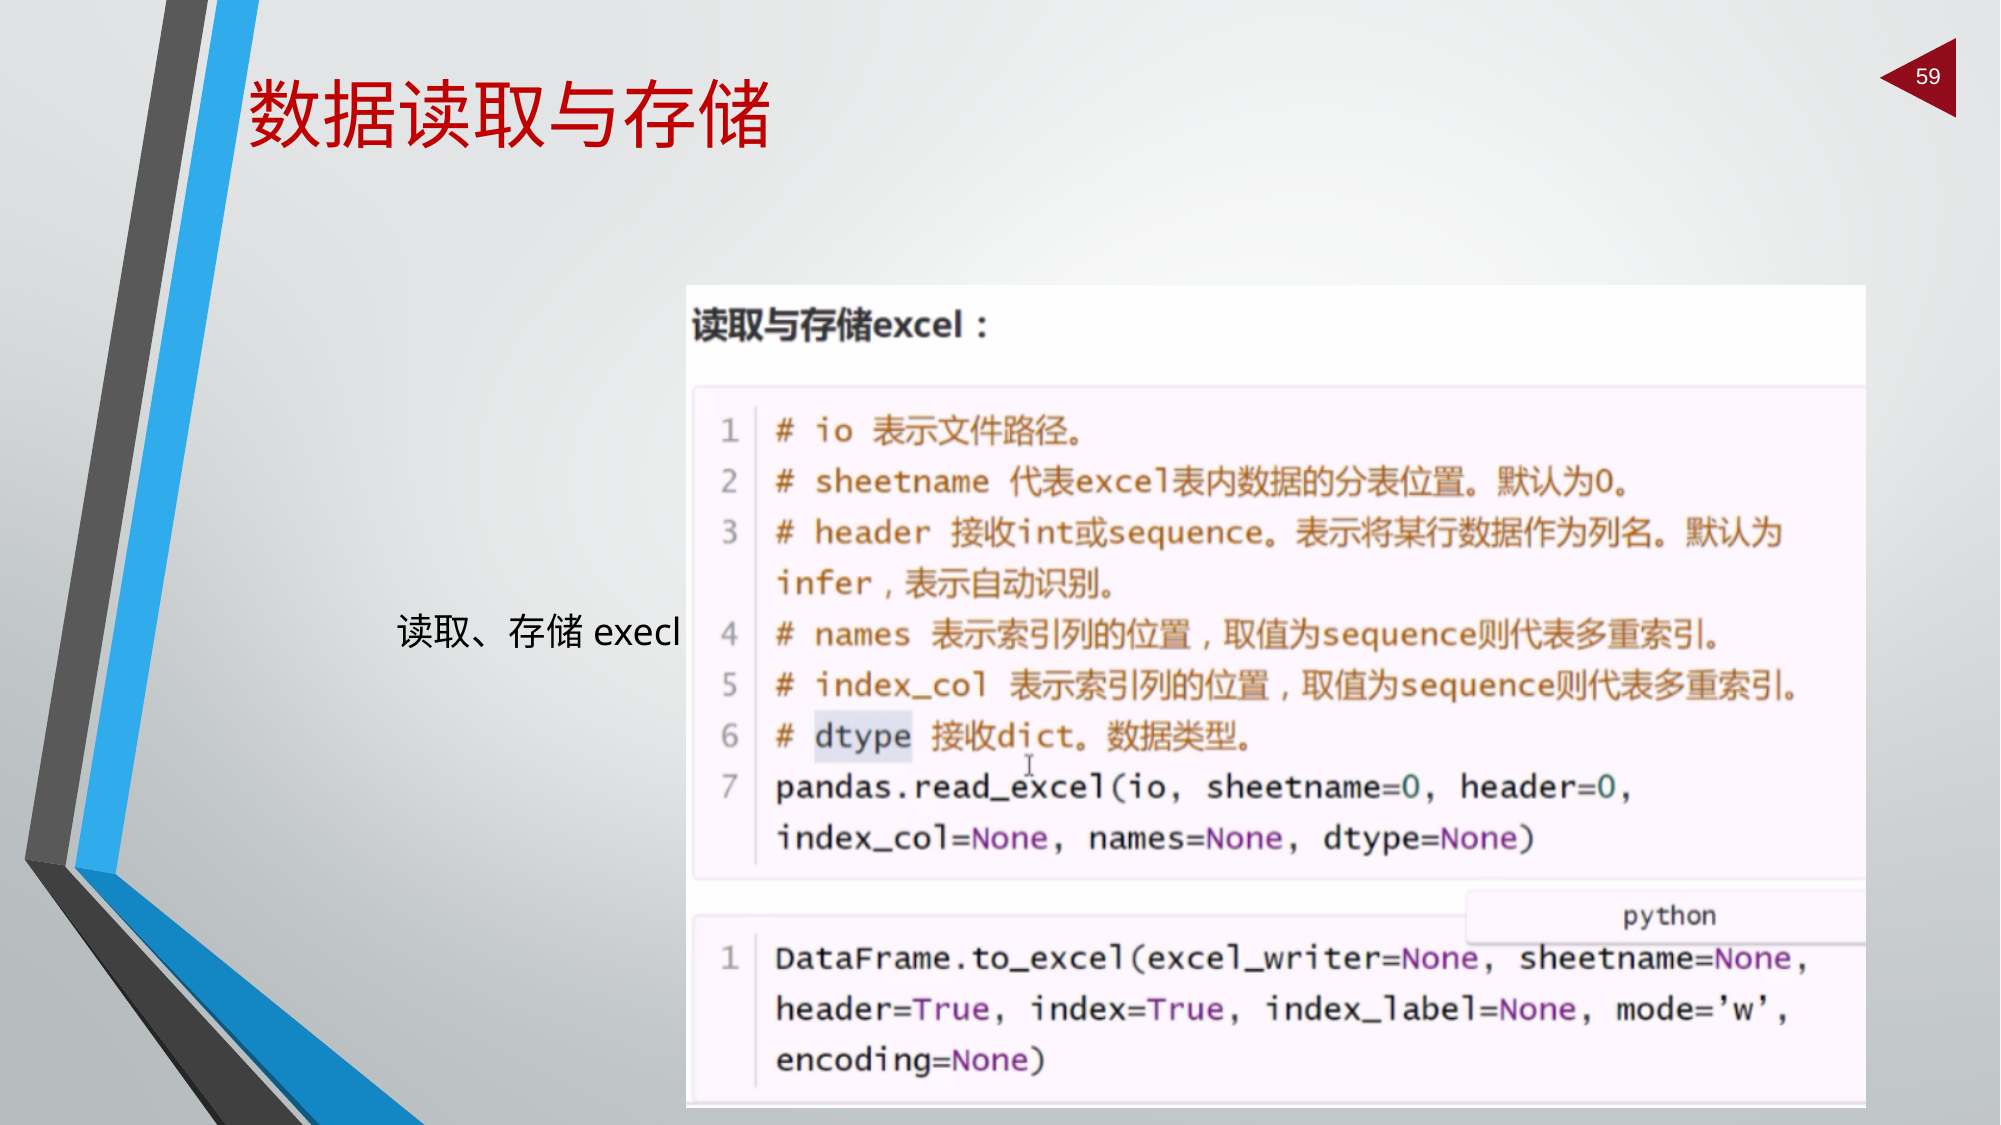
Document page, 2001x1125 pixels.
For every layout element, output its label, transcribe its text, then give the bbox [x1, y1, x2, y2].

list 读取、存储execl [381, 239, 1699, 1022]
picture [686, 284, 1866, 1108]
text_box 数据读取与存储 [233, 60, 1502, 203]
